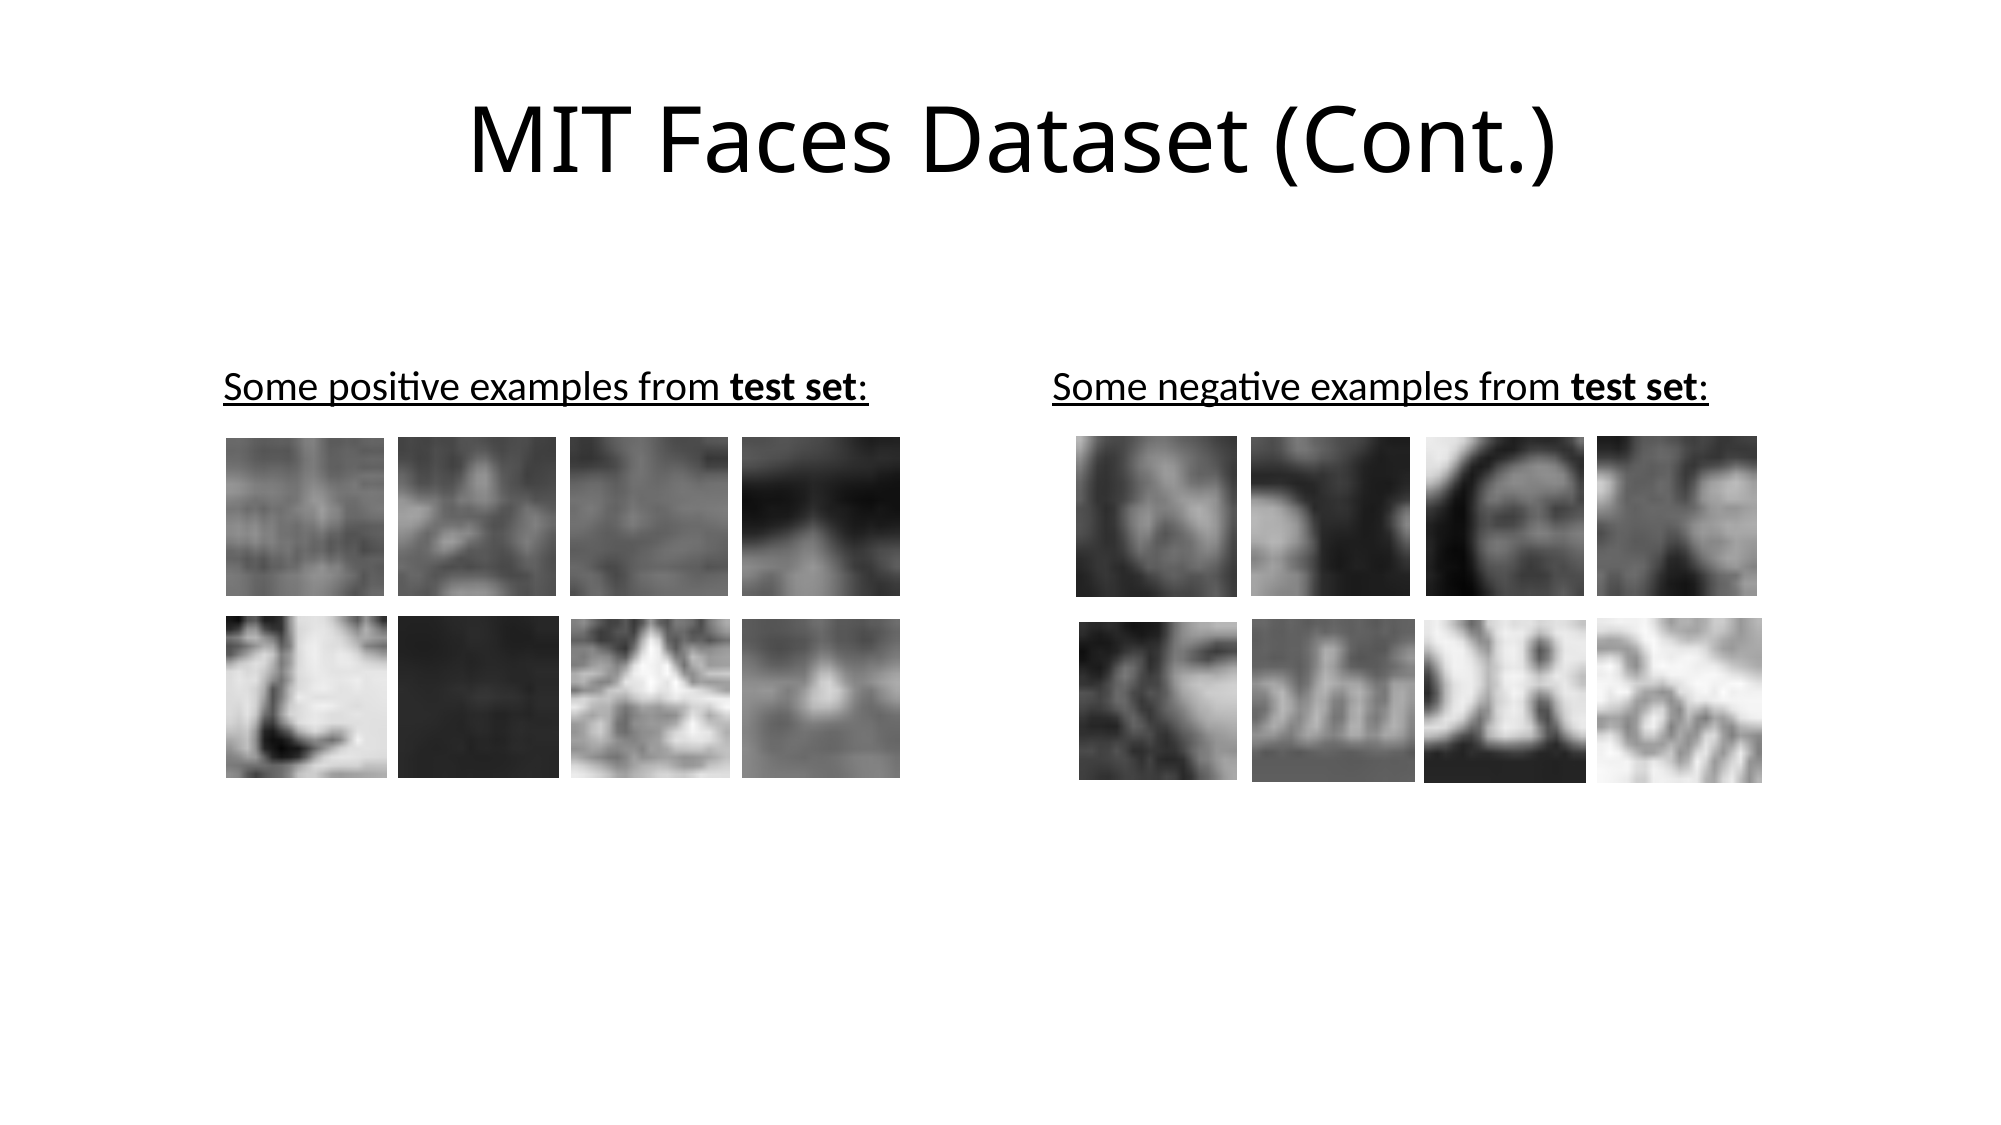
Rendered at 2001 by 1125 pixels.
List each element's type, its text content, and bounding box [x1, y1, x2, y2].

picture [1251, 437, 1410, 596]
picture [1076, 436, 1237, 597]
text_box Some positive examples from test set: [208, 351, 900, 417]
picture [1425, 437, 1584, 596]
picture [571, 619, 730, 778]
picture [398, 437, 556, 596]
picture [226, 616, 387, 778]
title MIT Faces Dataset (Cont.) [137, 33, 1863, 252]
picture [1597, 436, 1757, 596]
picture [1597, 618, 1762, 783]
picture [1424, 620, 1586, 783]
picture [398, 616, 559, 778]
picture [1252, 619, 1415, 782]
picture [1079, 622, 1237, 780]
picture [570, 437, 728, 596]
picture [742, 619, 900, 778]
text_box Some negative examples from test set: [1037, 351, 1730, 417]
picture [742, 437, 900, 596]
picture [225, 438, 384, 596]
